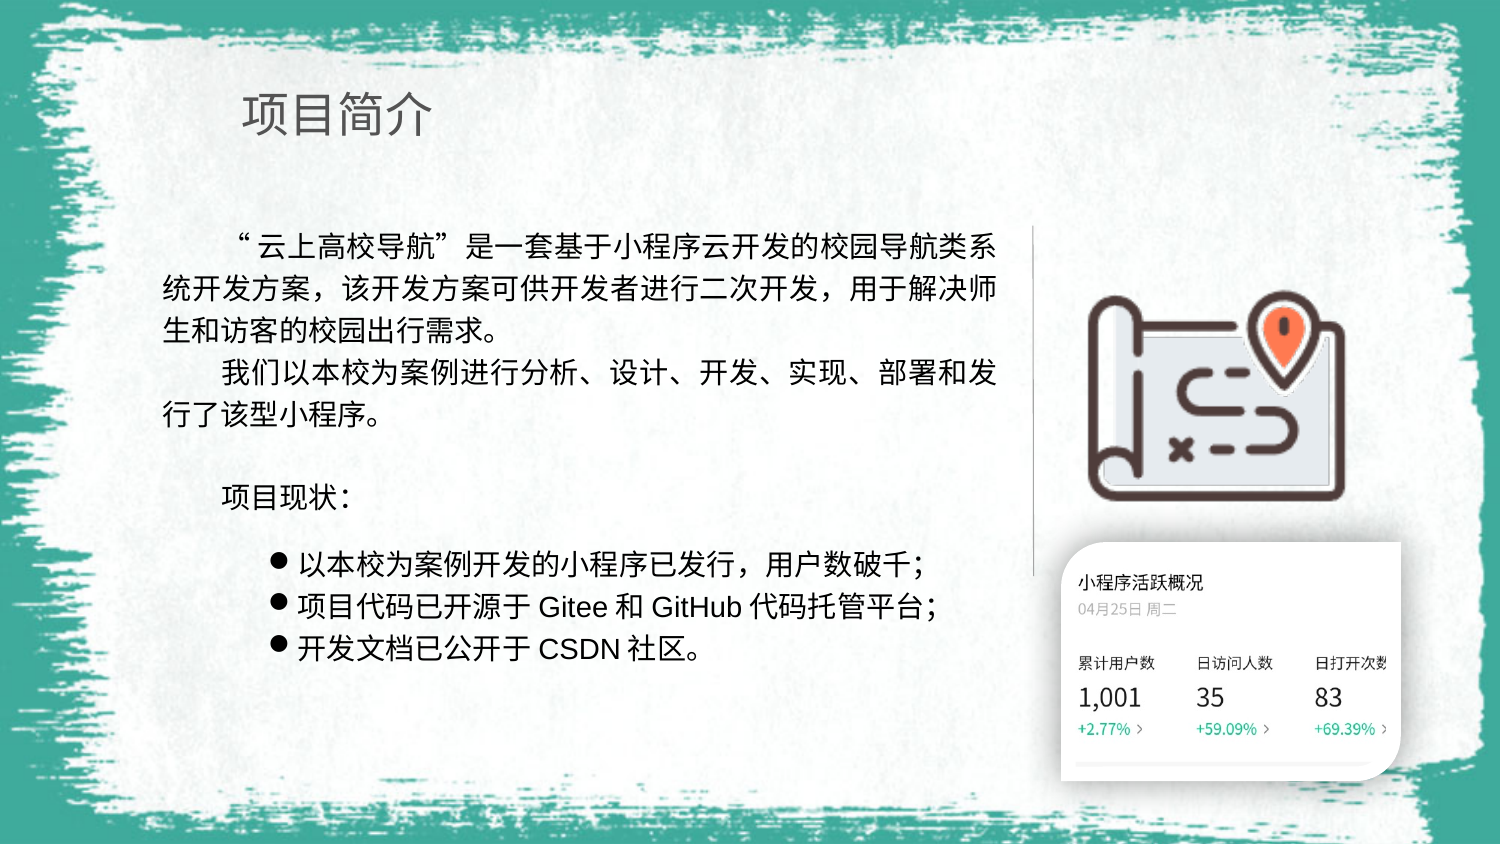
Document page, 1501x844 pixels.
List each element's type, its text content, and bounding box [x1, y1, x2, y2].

text_box 项目简介 [217, 79, 466, 148]
text_box “云上高校导航”是一套基于小程序云开发的校园导航类系统开发方案，该开发方案可供开发者进行二次开发，用于解决师生和访客的校园出行需求。 我们以本校为案例进行分析、设计、开发、实现、部署和发行了该型小程序。 项目现状： 以本校为案例开发的小程序已发行，用户数破千； 项目代码已开源于Gitee和GitHub代码托管平台； 开发文档已公开于CSDN社区。 [162, 221, 999, 708]
picture [0, 0, 1500, 844]
